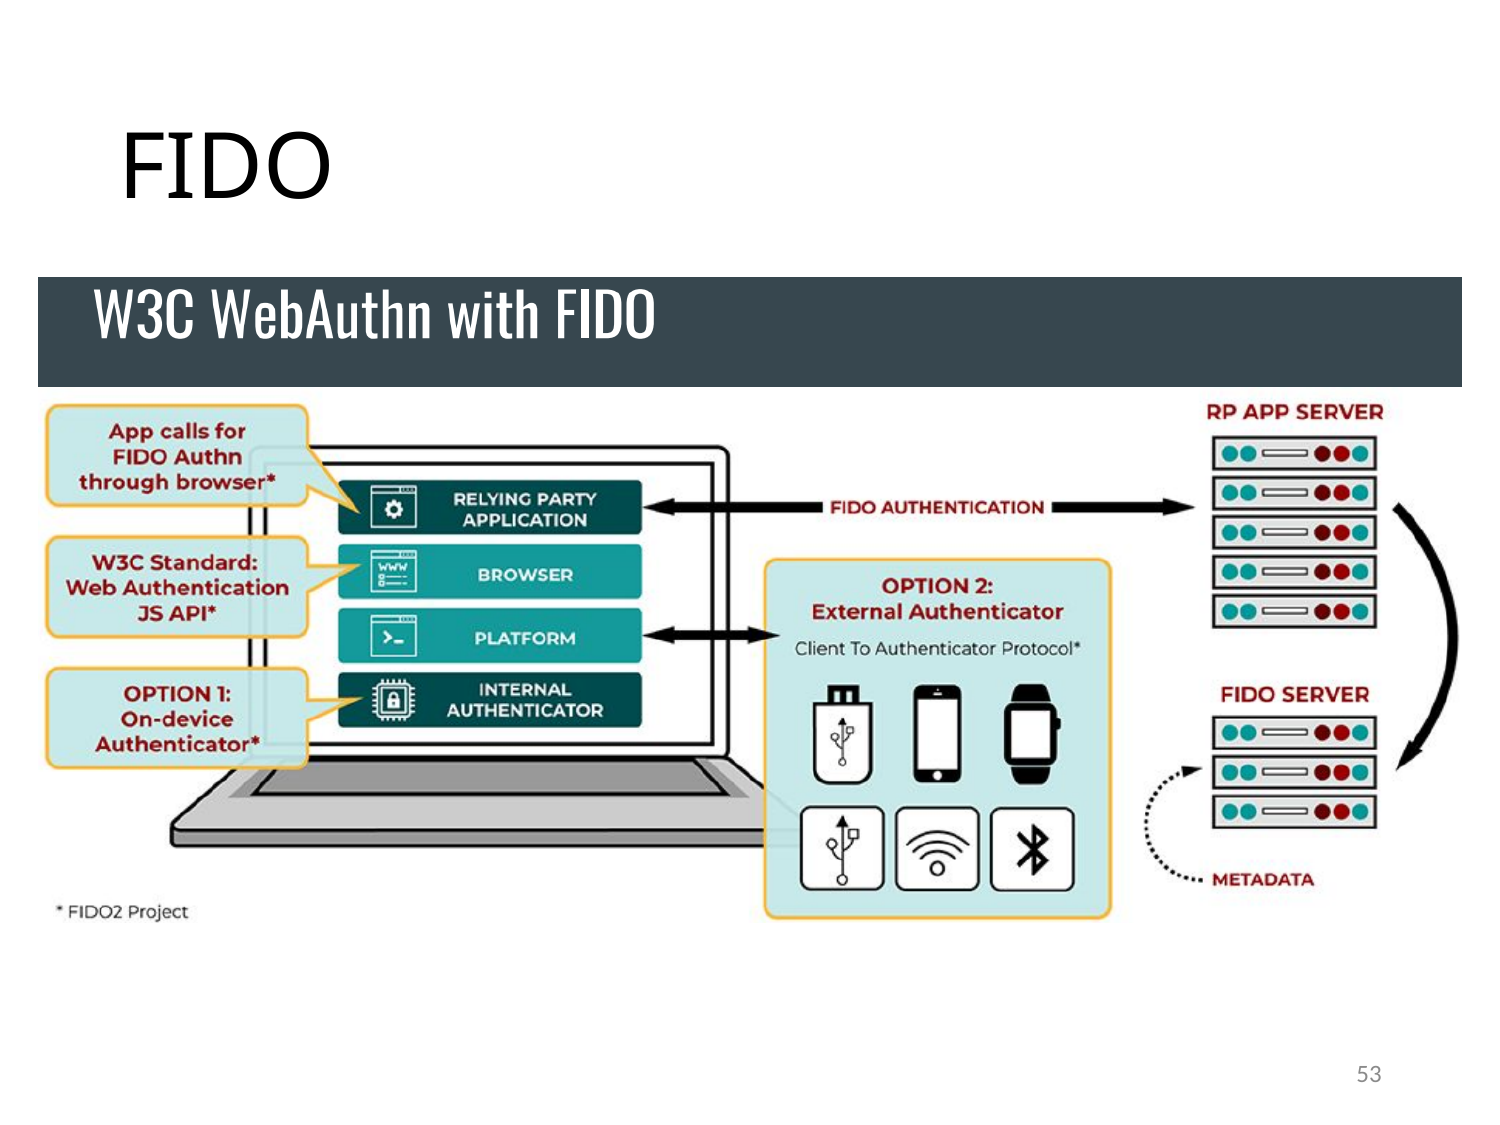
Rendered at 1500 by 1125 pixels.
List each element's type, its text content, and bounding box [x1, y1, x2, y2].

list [38, 277, 1462, 923]
title FIDO [103, 59, 1397, 277]
slide_number 53 [1059, 1042, 1397, 1103]
